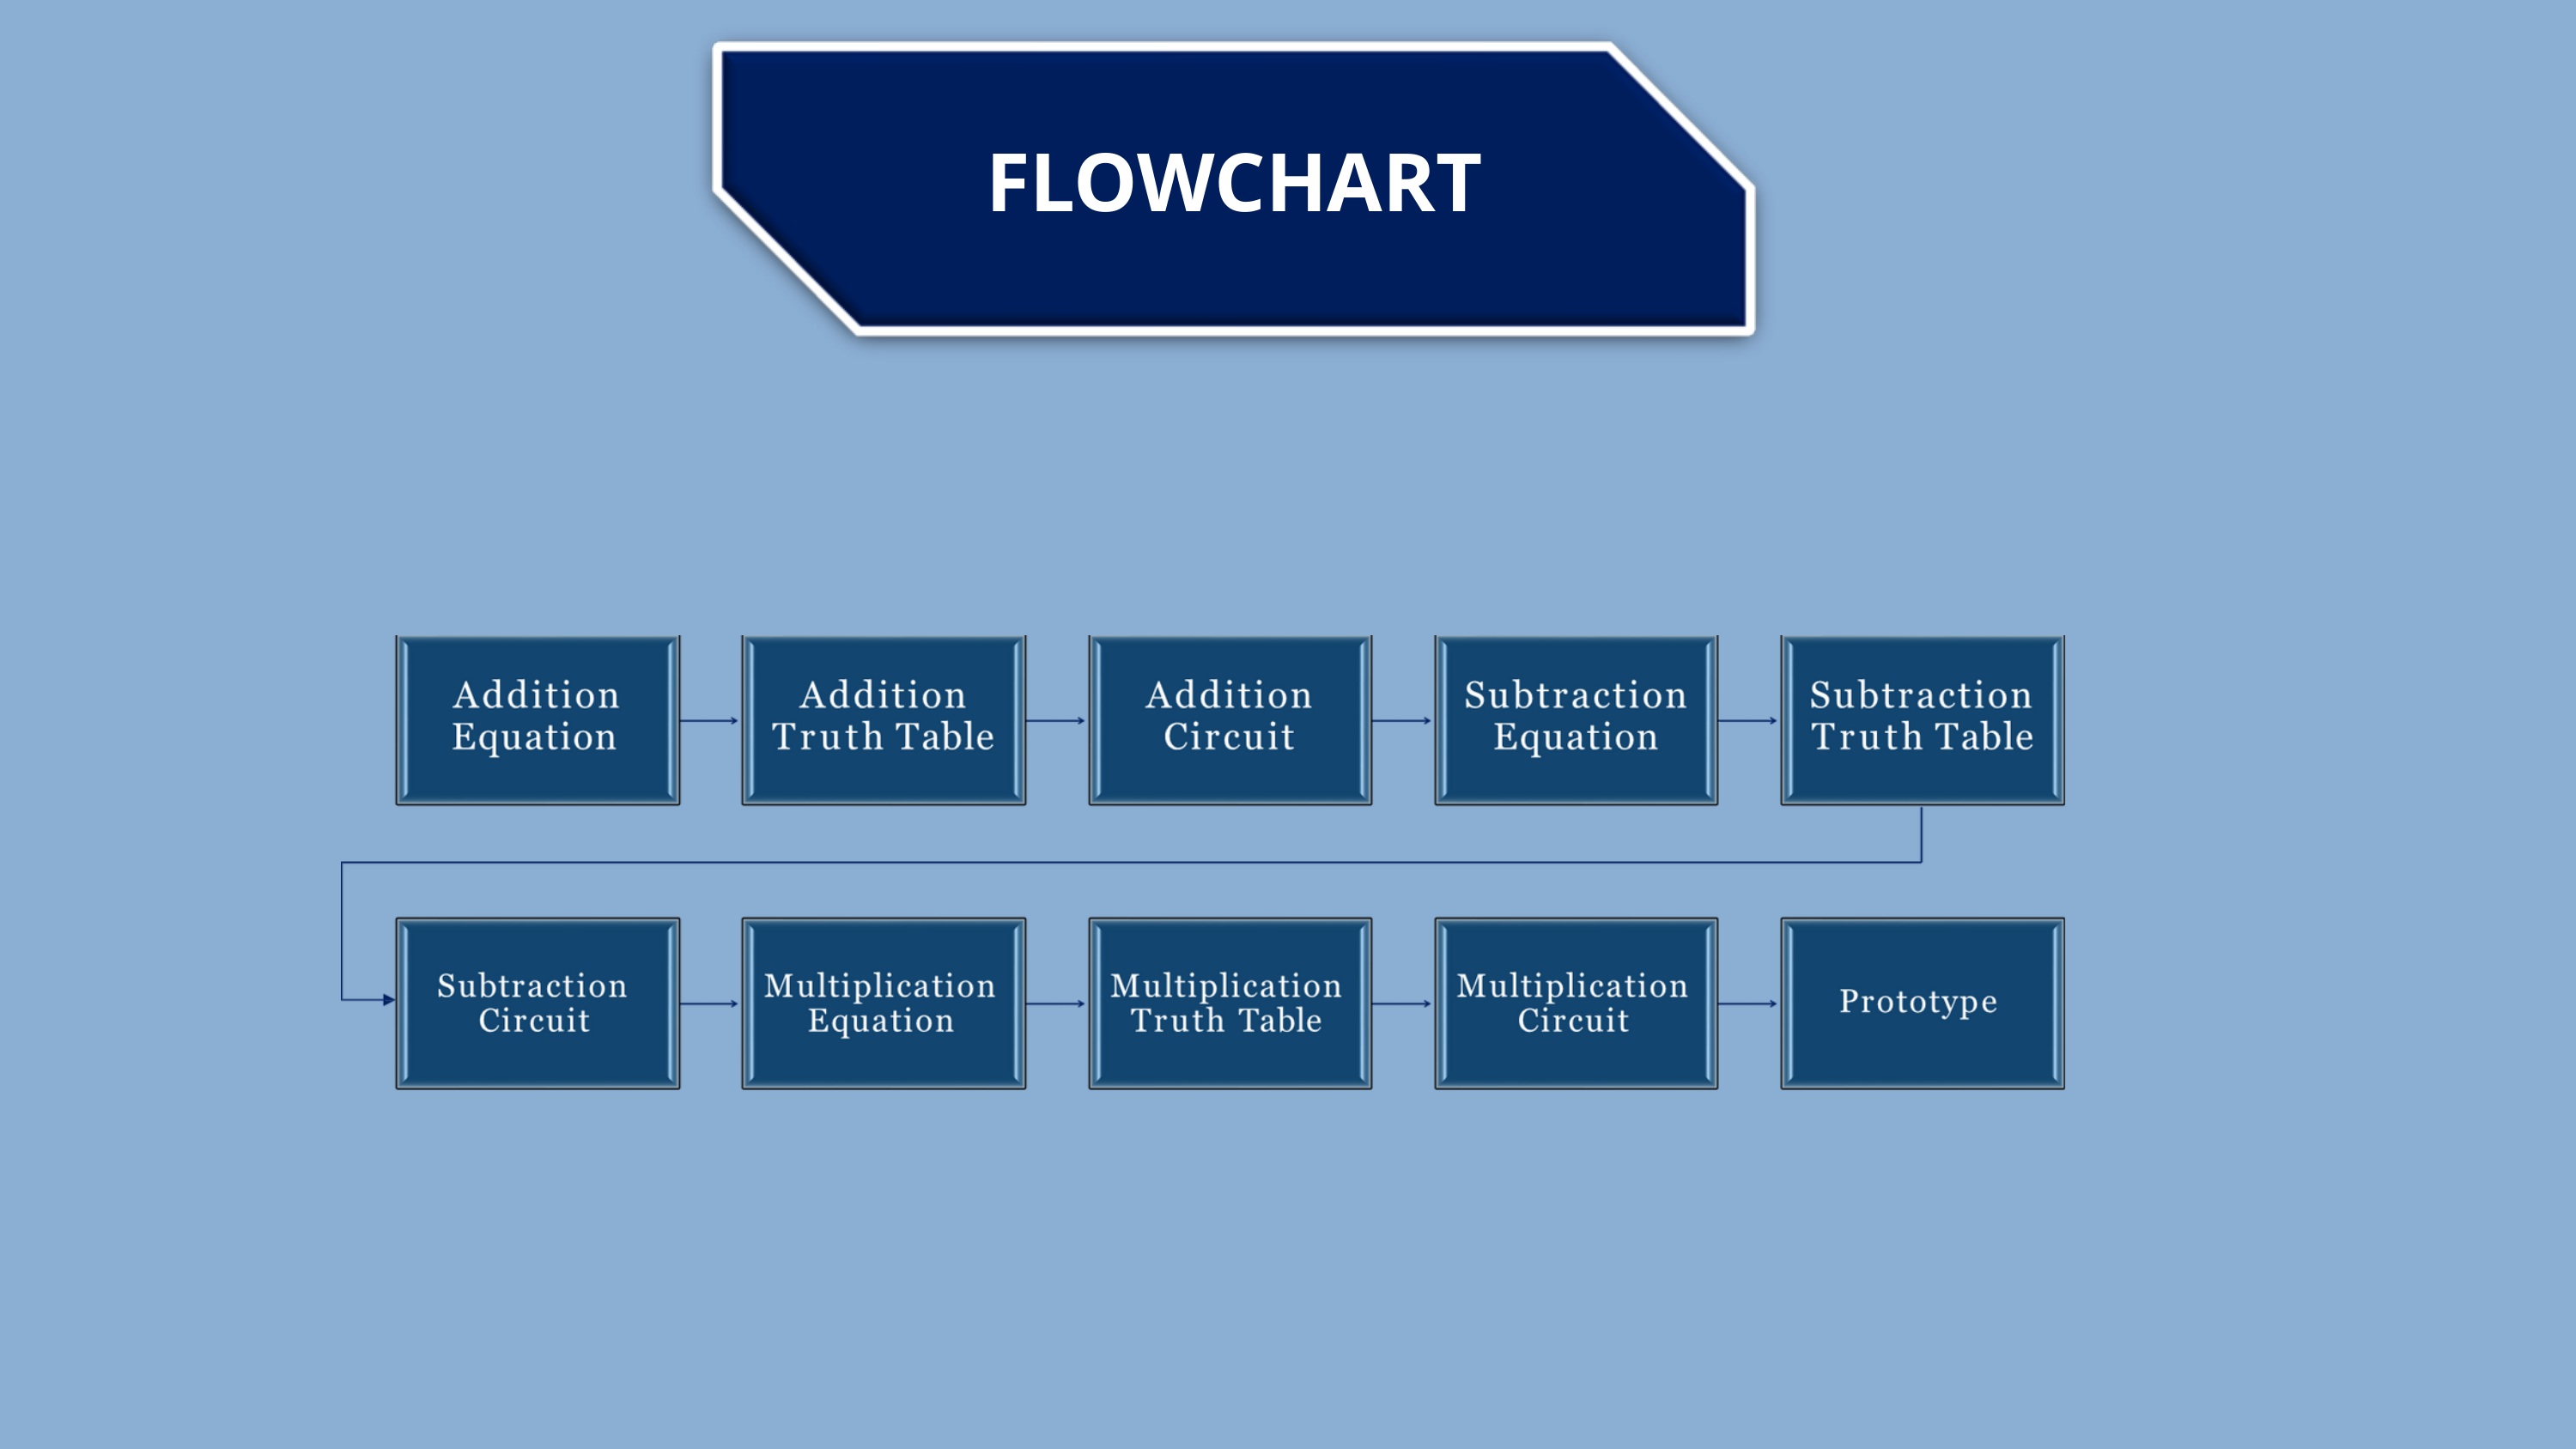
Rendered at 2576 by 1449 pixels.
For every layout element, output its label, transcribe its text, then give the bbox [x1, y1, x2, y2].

text_box [341, 635, 2066, 1090]
text_box [687, 20, 1782, 123]
text_box [687, 228, 1782, 385]
text_box FLOWCHART [687, 123, 1782, 228]
